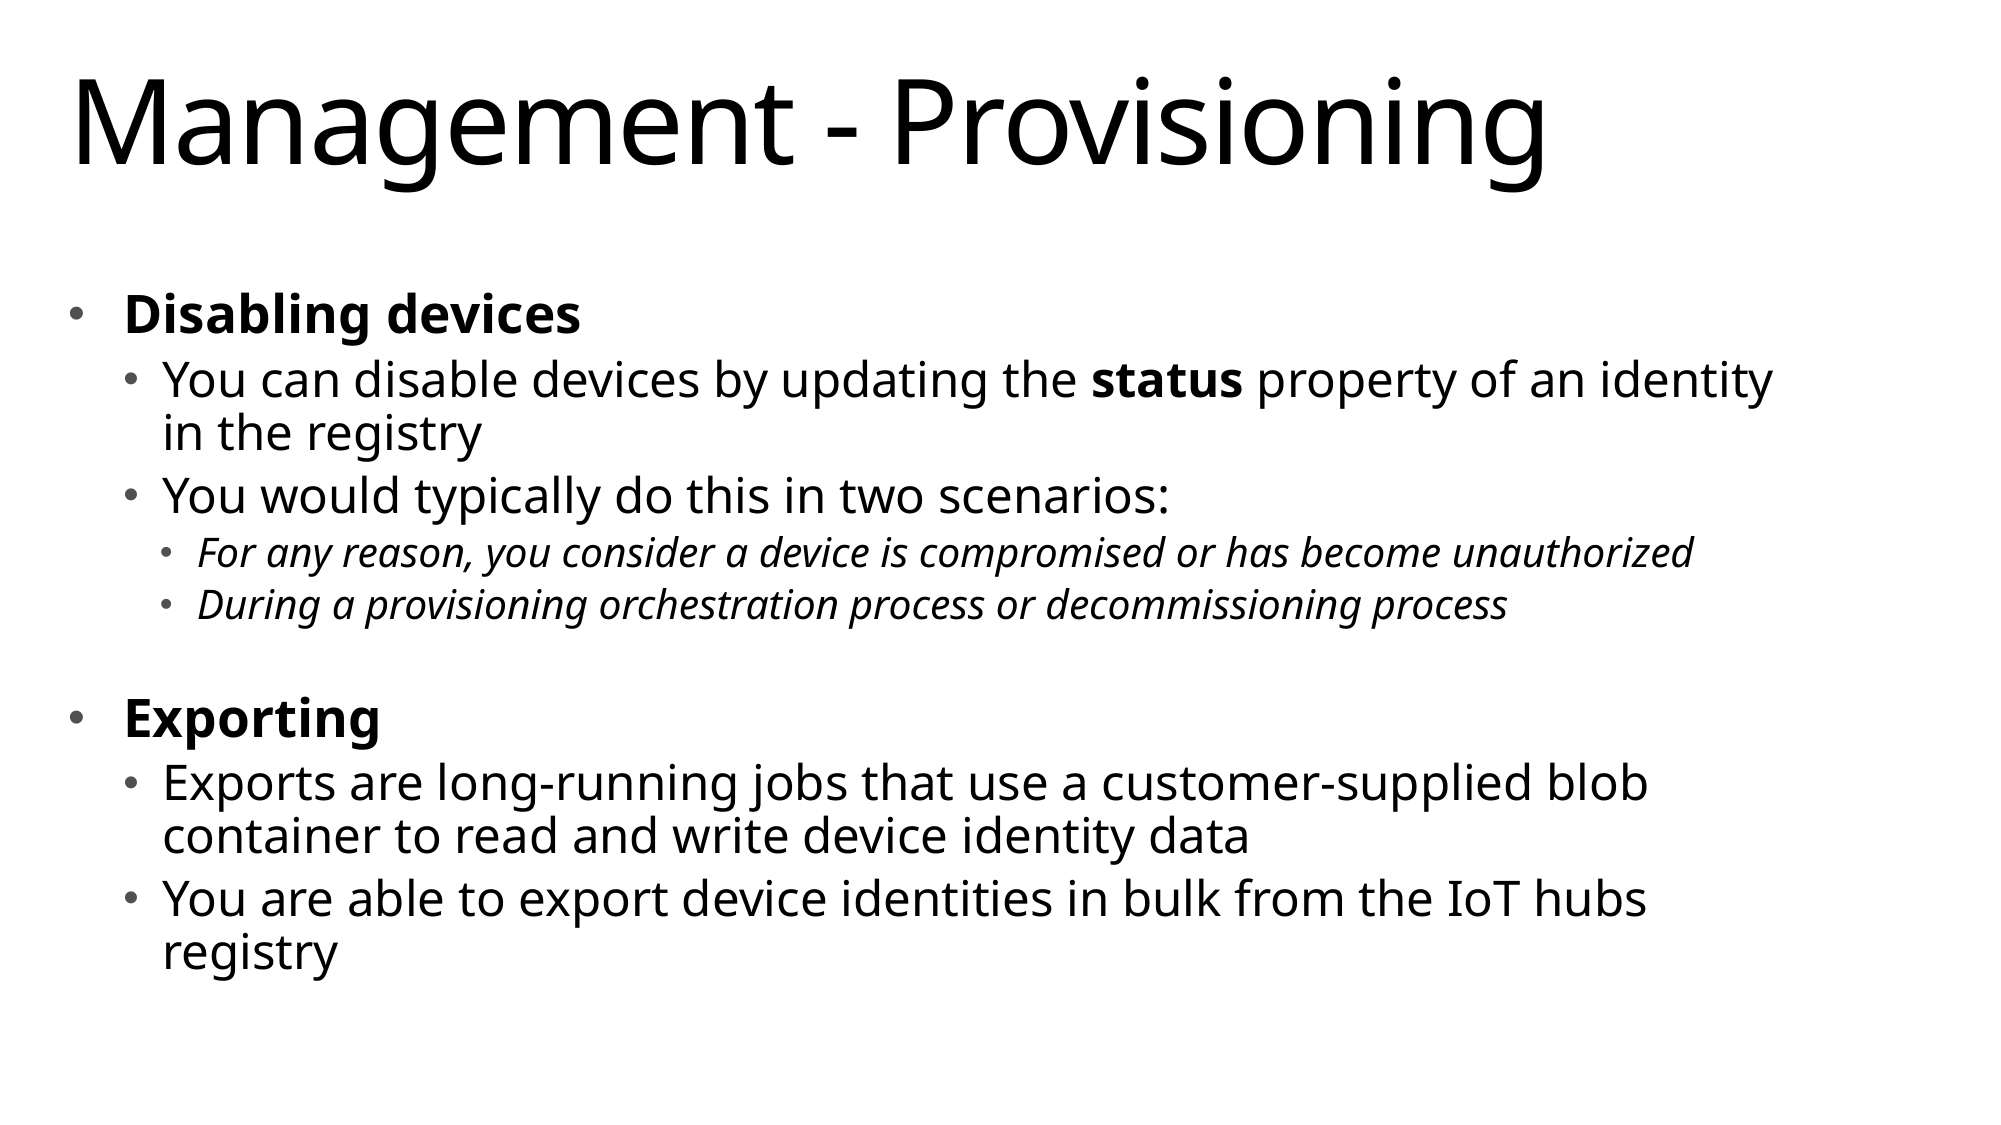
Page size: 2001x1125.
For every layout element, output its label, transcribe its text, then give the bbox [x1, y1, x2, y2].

list Disabling devices You can disable devices by updating the status property of an identity in the registry You would typically do this in two scenarios: For any reason, you consider a device is compromised or has become unauthorized During a provisioning orchestration process or decommissioning process Exporting Exports are long-running jobs that use a customer-supplied blob container to read and write device identity data You are able to export device identities in bulk from the IoT hubs registry [44, 273, 1809, 1116]
title Management - Provisioning [44, 47, 1956, 195]
